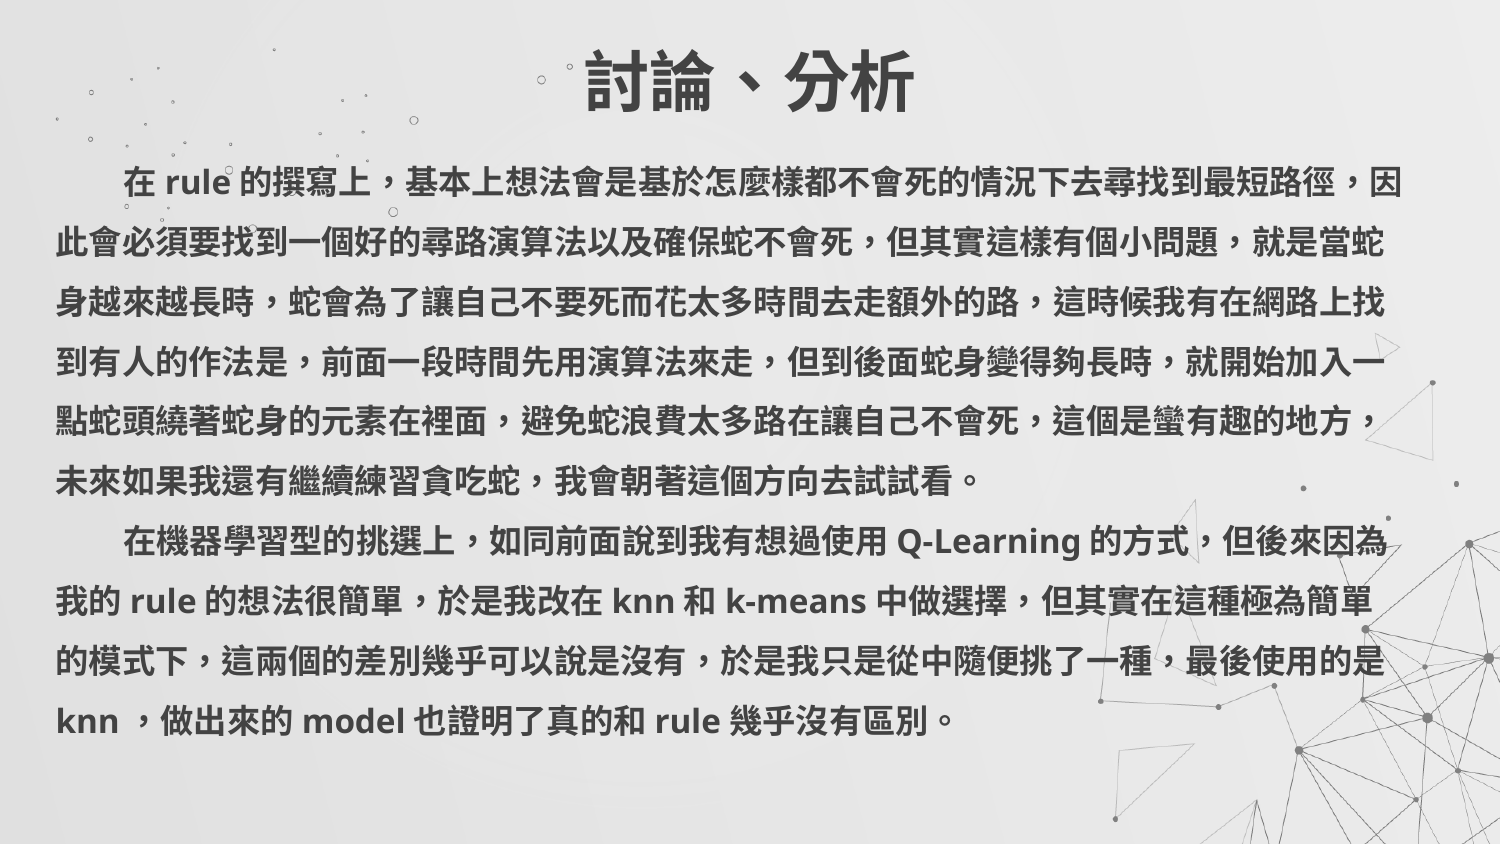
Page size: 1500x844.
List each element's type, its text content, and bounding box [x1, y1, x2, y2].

text_box 在rule的撰寫上，基本上想法會是基於怎麼樣都不會死的情況下去尋找到最短路徑，因此會必須要找到一個好的尋路演算法以及確保蛇不會死，但其實這樣有個小問題，就是當蛇身越來越長時，蛇會為了讓自己不要死而花太多時間去走額外的路，這時候我有在網路上找到有人的作法是，前面一段時間先用演算法來走，但到後面蛇身變得夠長時，就開始加入一點蛇頭繞著蛇身的元素在裡面，避免蛇浪費太多路在讓自己不會死，這個是蠻有趣的地方，未來如果我還有繼續練習貪吃蛇，我會朝著這個方向去試試看。 在機器學習型的挑選上，如同前面說到我有想過使用Q-Learning的方式，但後來因為我的rule的想法很簡單，於是我改在knn和k-means中做選擇，但其實在這種極為簡單的模式下，這兩個的差別幾乎可以說是沒有，於是我只是從中隨便挑了一種，最後使用的是knn，做出來的model也證明了真的和rule幾乎沒有區別。 [40, 126, 1421, 797]
picture [0, 0, 1500, 844]
title 討論、分析 [322, 24, 1178, 126]
